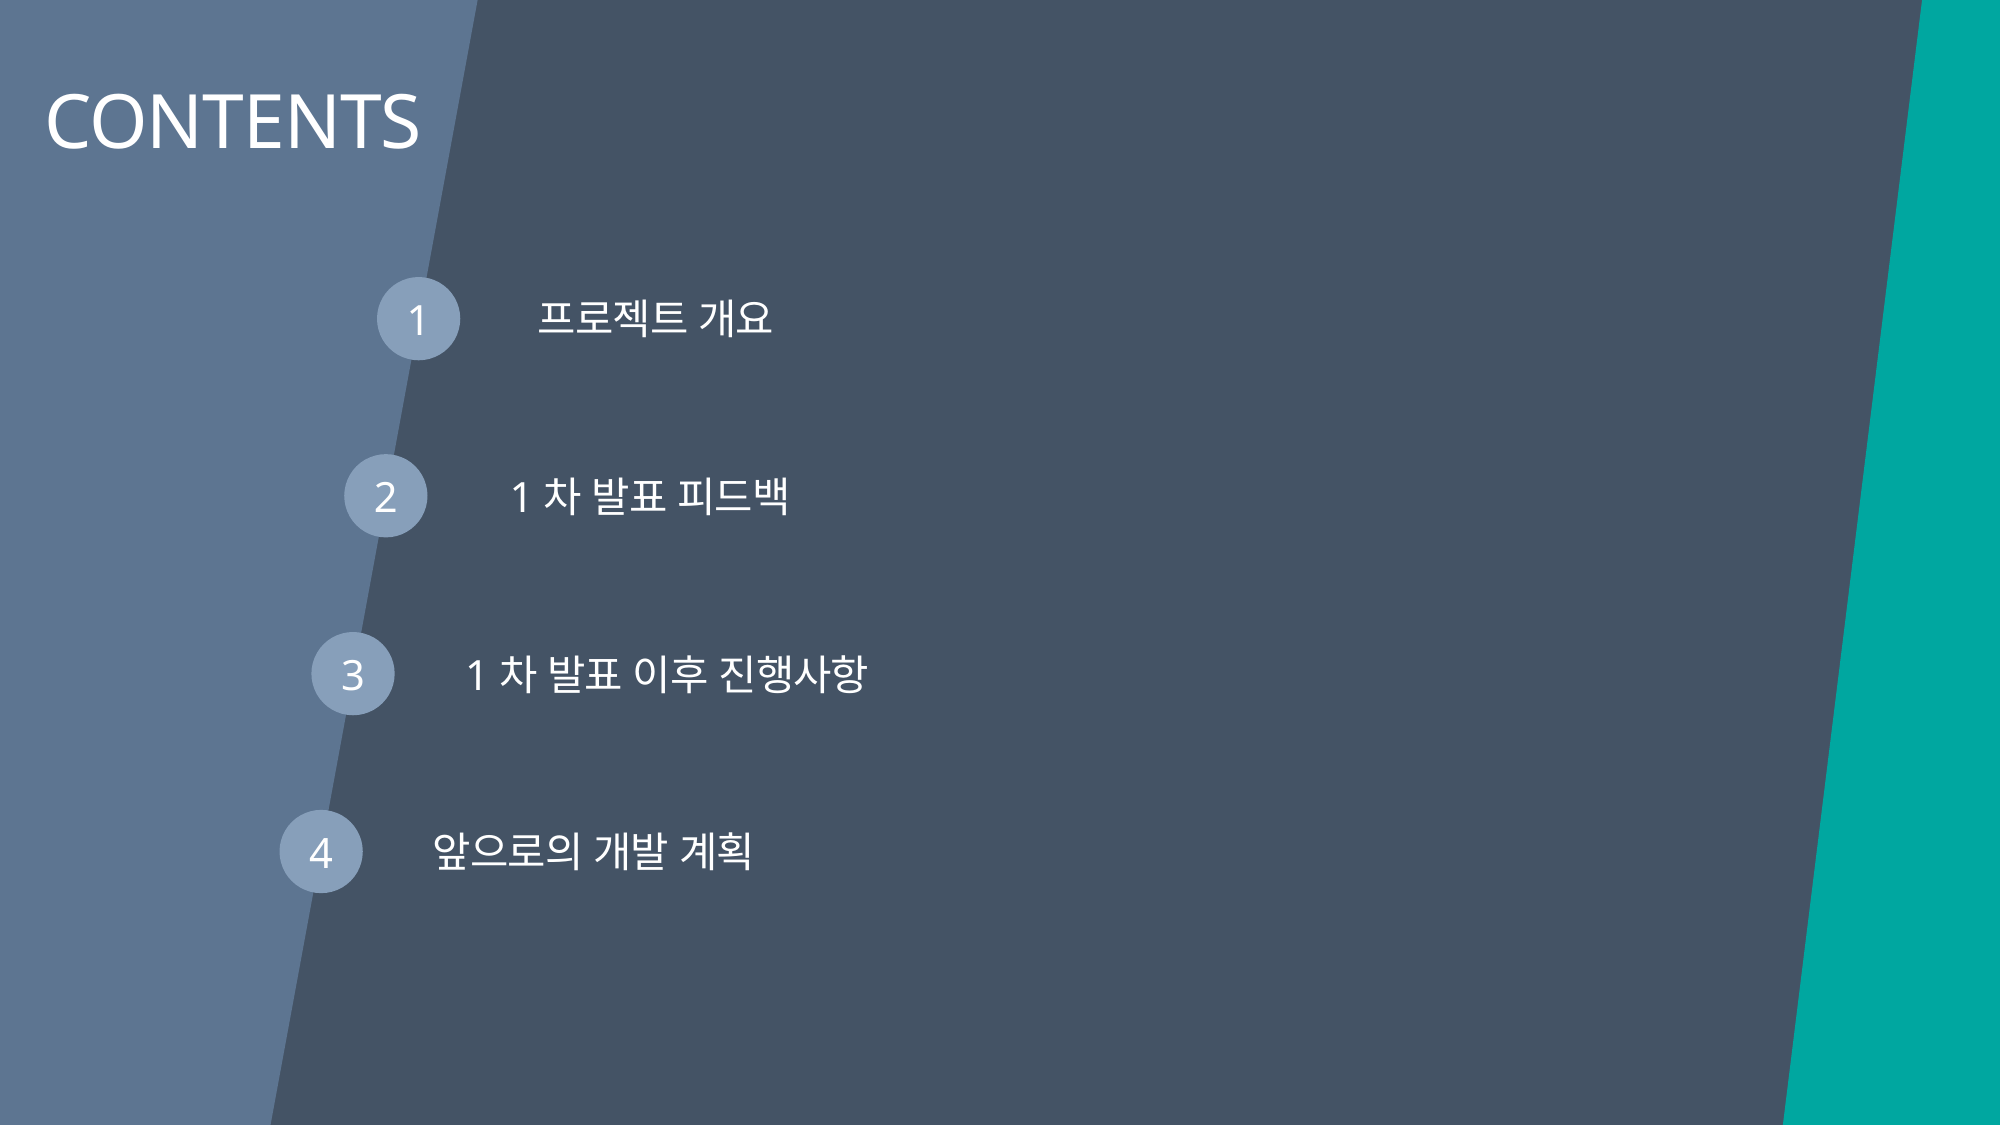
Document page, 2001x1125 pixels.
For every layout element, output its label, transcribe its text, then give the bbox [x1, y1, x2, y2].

text_box 프로젝트 개요 [522, 285, 1392, 350]
text_box 1 [375, 275, 462, 362]
text_box 2 [343, 453, 429, 539]
text_box [0, 0, 479, 1125]
text_box 1차 발표 이후 진행사항 [450, 640, 1319, 706]
text_box CONTENTS [29, 66, 490, 171]
text_box 3 [310, 630, 396, 717]
text_box 1차 발표 피드백 [494, 462, 1364, 528]
text_box [1781, 0, 2000, 1125]
text_box 앞으로의 개발 계획 [418, 818, 1287, 884]
text_box 4 [278, 808, 364, 895]
